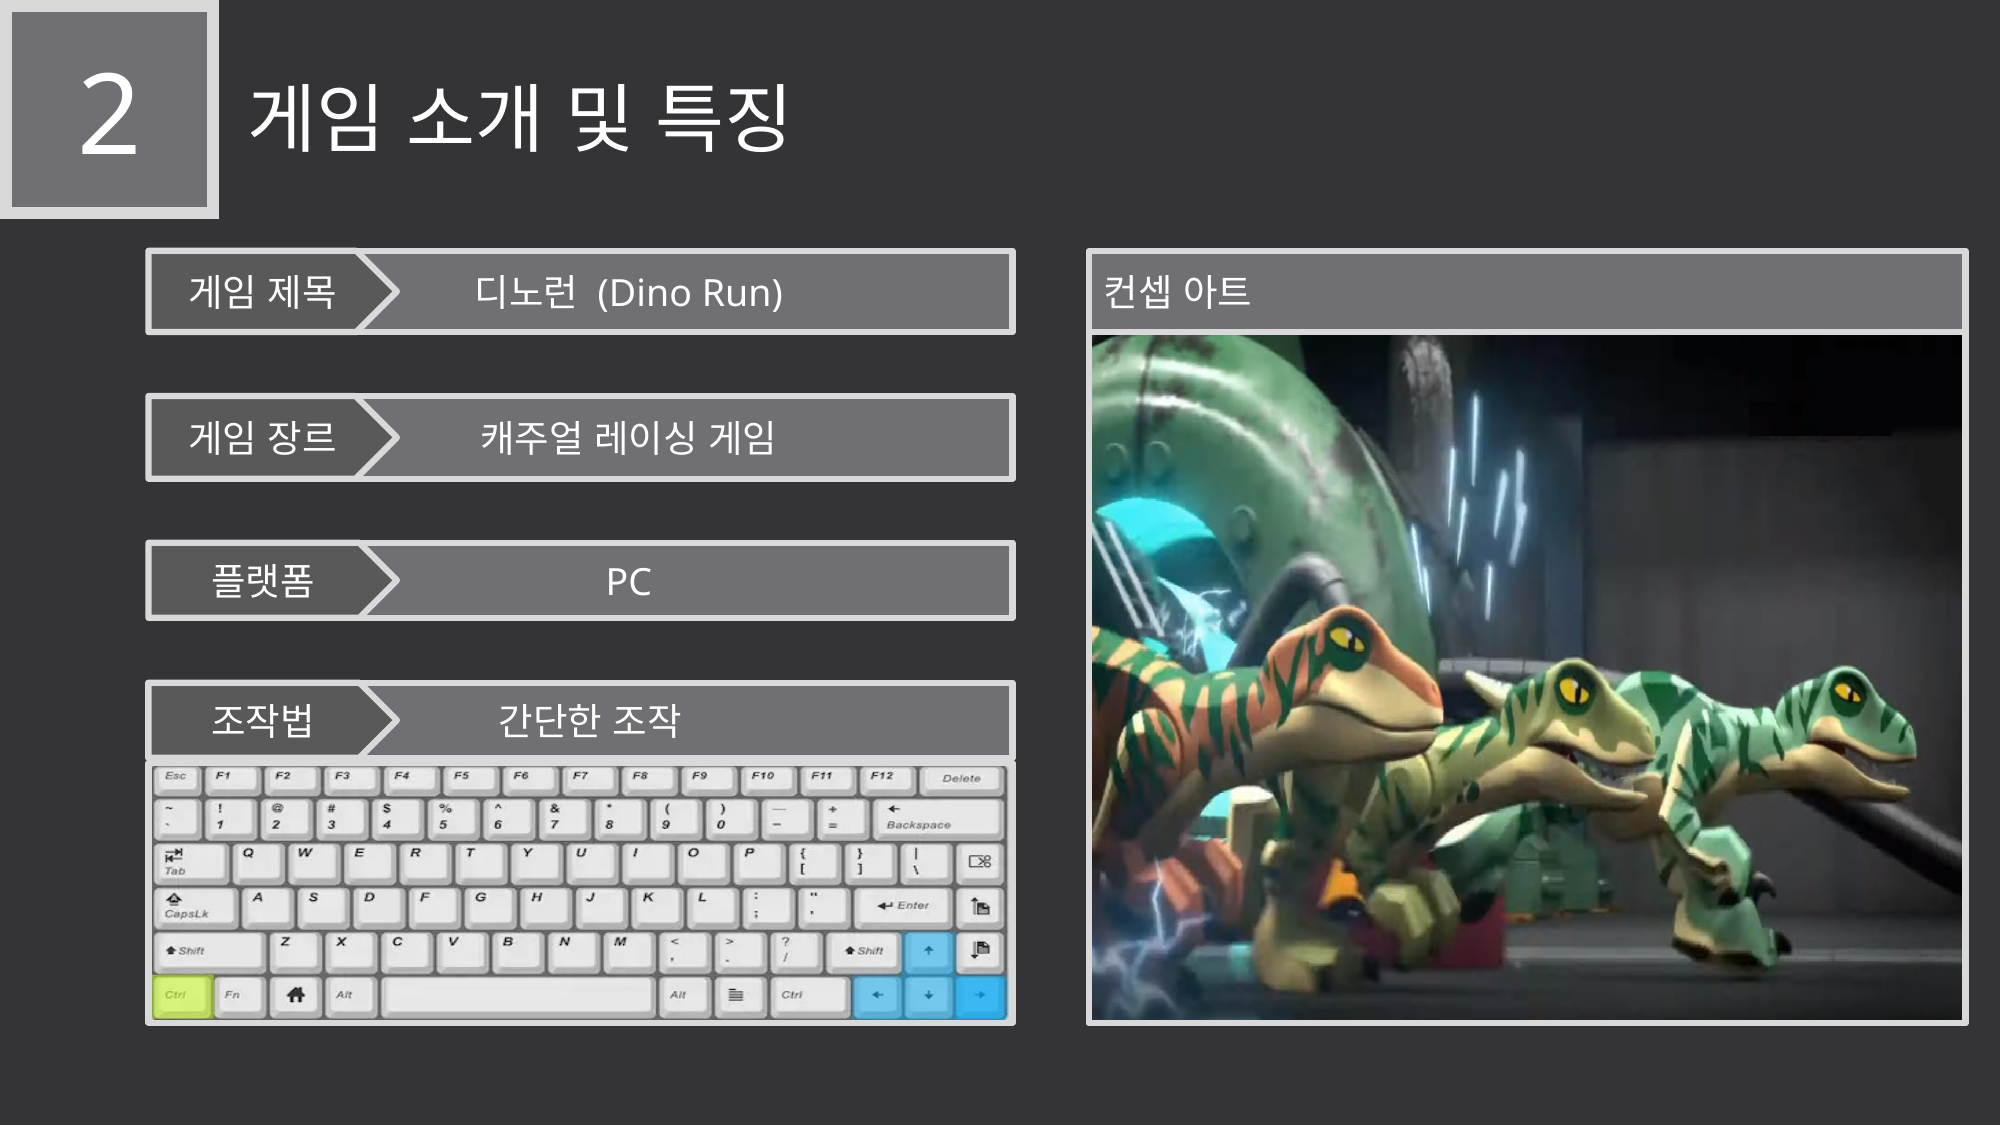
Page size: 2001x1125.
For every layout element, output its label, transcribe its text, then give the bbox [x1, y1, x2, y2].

text_box 컨셉 아트 [1088, 250, 1967, 331]
text_box 조작법 [147, 681, 398, 759]
text_box [1088, 331, 1967, 1024]
text_box 간단한 조작 [361, 682, 1014, 759]
text_box 캐주얼 레이싱 게임 [357, 395, 1014, 480]
text_box 플랫폼 [147, 541, 398, 619]
text_box 게임 제목 [147, 249, 398, 334]
text_box 2 [5, 5, 214, 214]
text_box 게임 장르 [147, 394, 398, 480]
text_box PC [361, 542, 1014, 619]
text_box 게임 소개 및 특징 [232, 64, 872, 170]
text_box 디노런 (Dino Run) [358, 250, 1014, 333]
text_box [147, 762, 1014, 1024]
